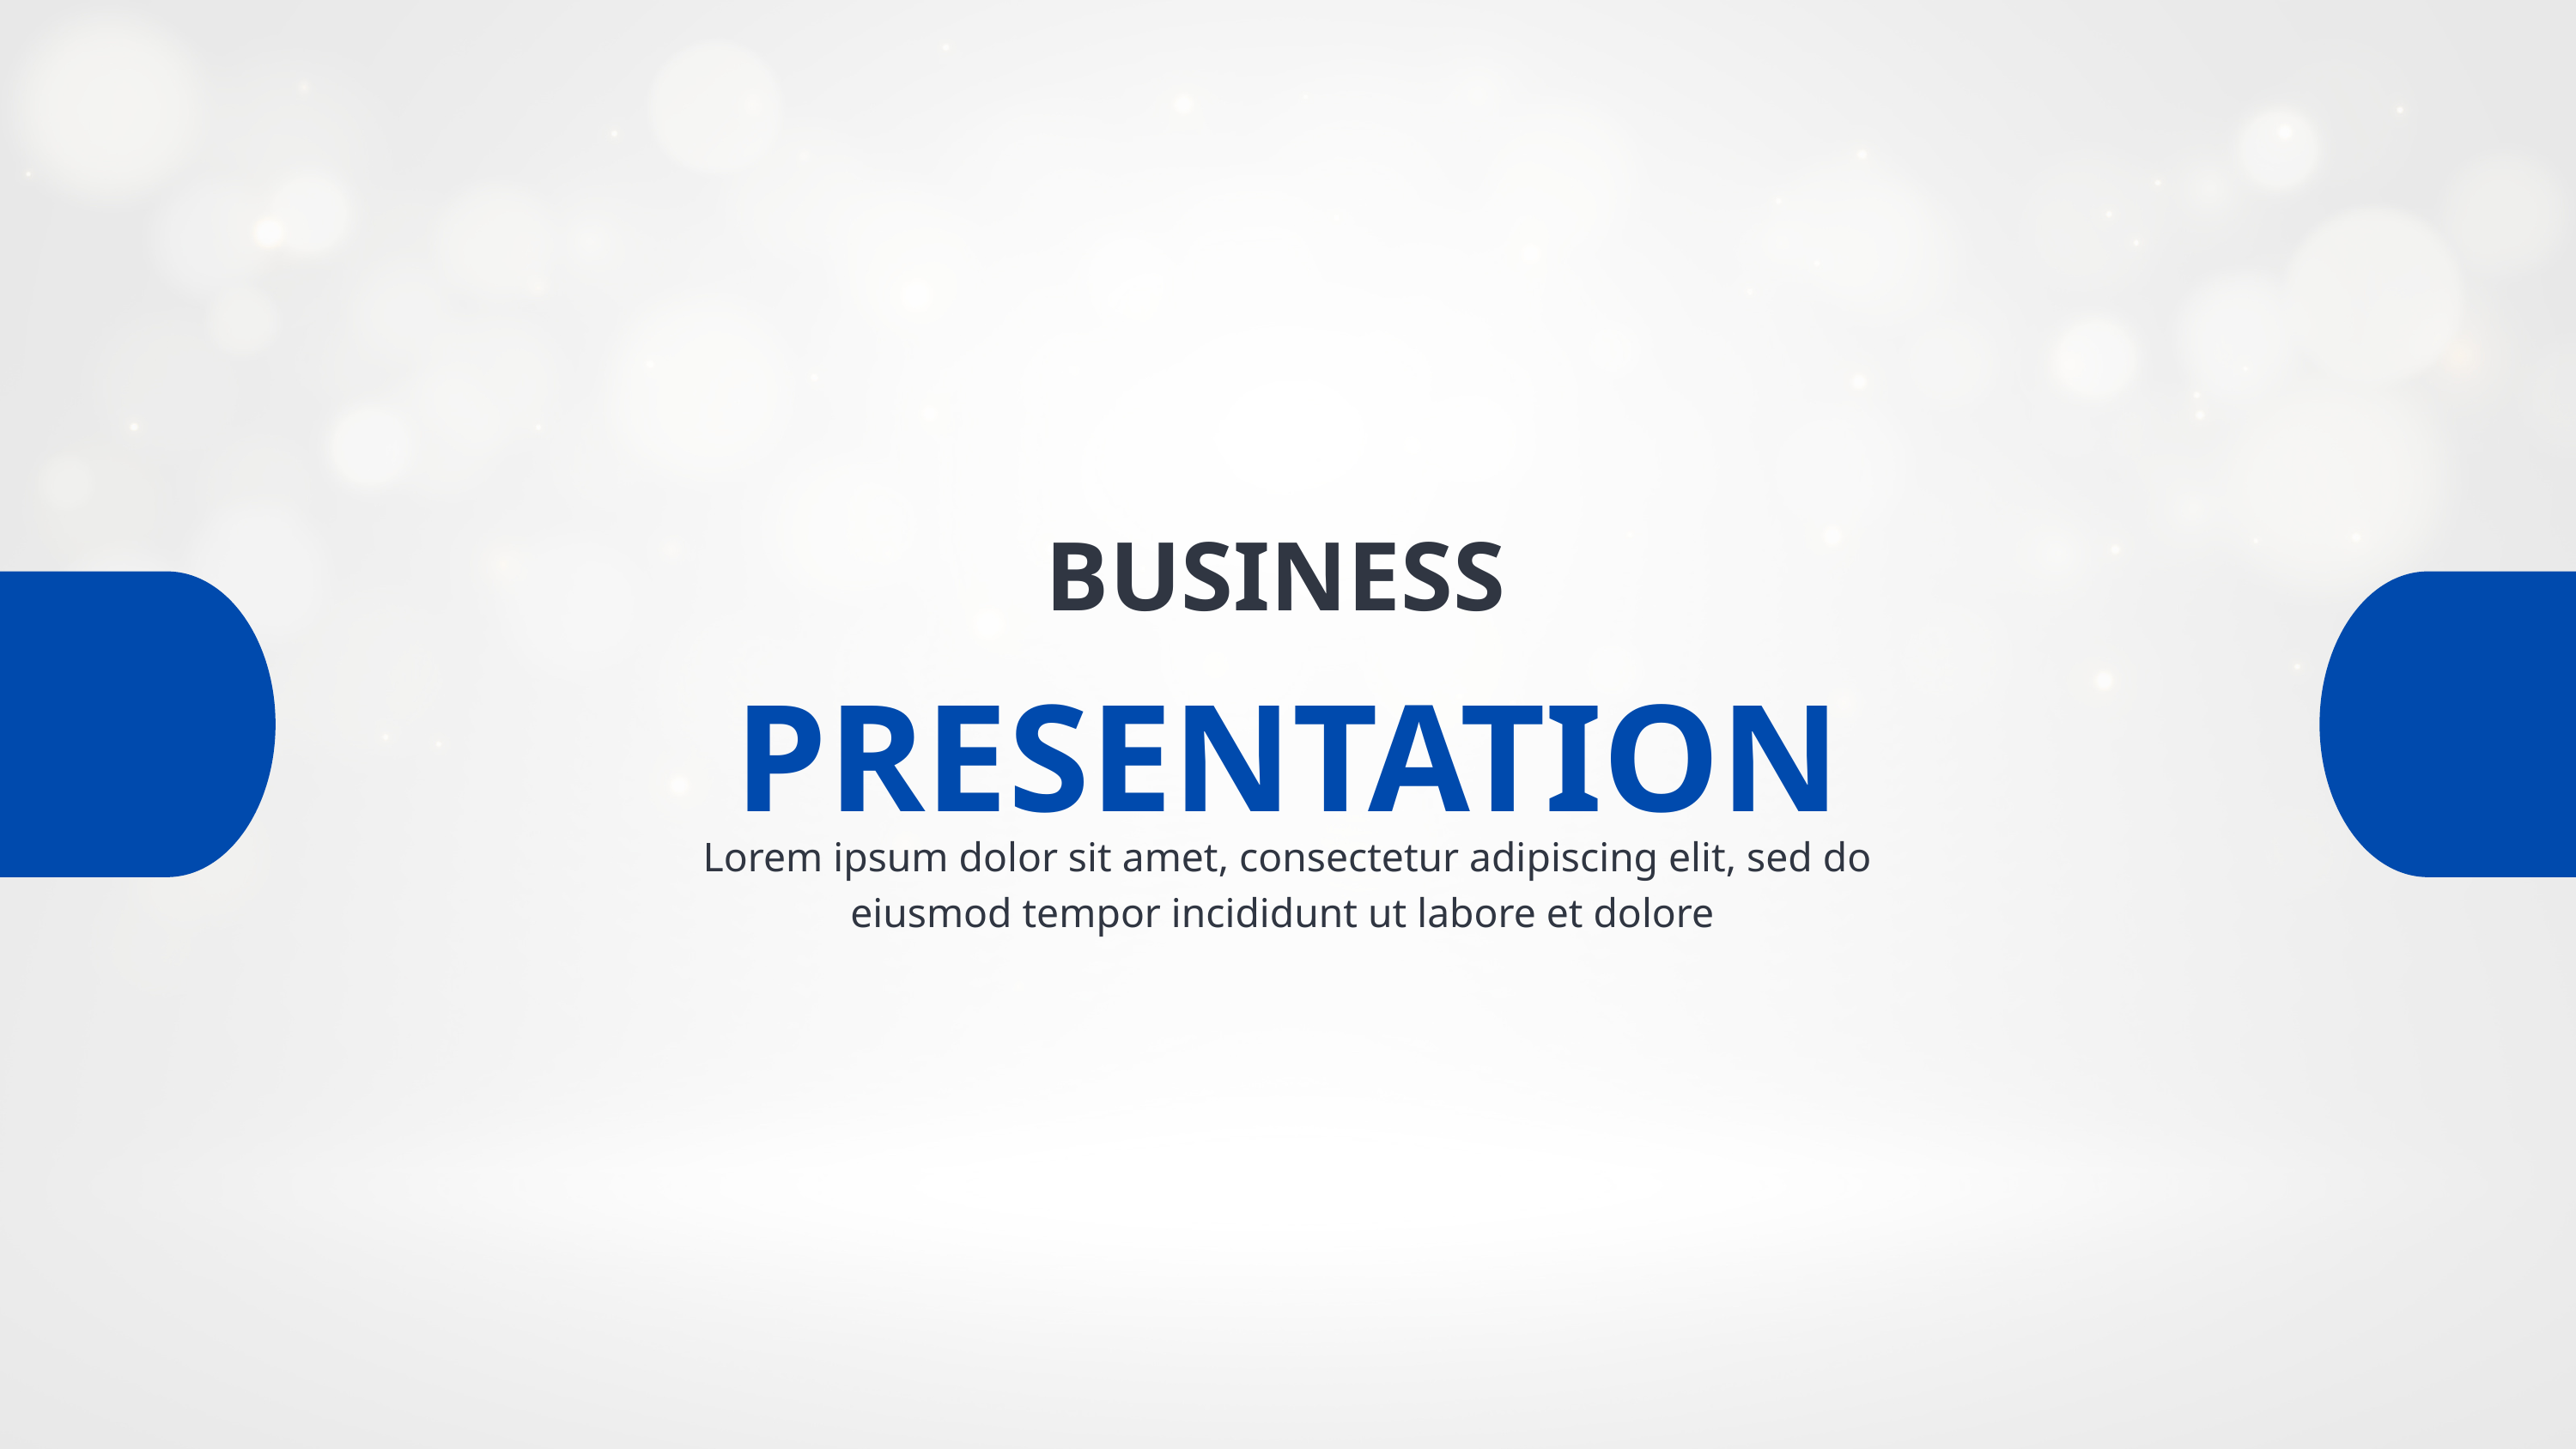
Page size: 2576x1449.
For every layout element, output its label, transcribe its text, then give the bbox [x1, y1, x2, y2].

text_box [0, 571, 276, 878]
text_box [0, 0, 2576, 1449]
text_box BUSINESS [890, 496, 1686, 630]
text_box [2319, 571, 2576, 878]
text_box PRESENTATION [594, 634, 1982, 842]
text_box Lorem ipsum dolor sit amet, consectetur adipiscing elit, sed do eiusmod tempor incididunt ut labore et dolore [687, 824, 1889, 936]
